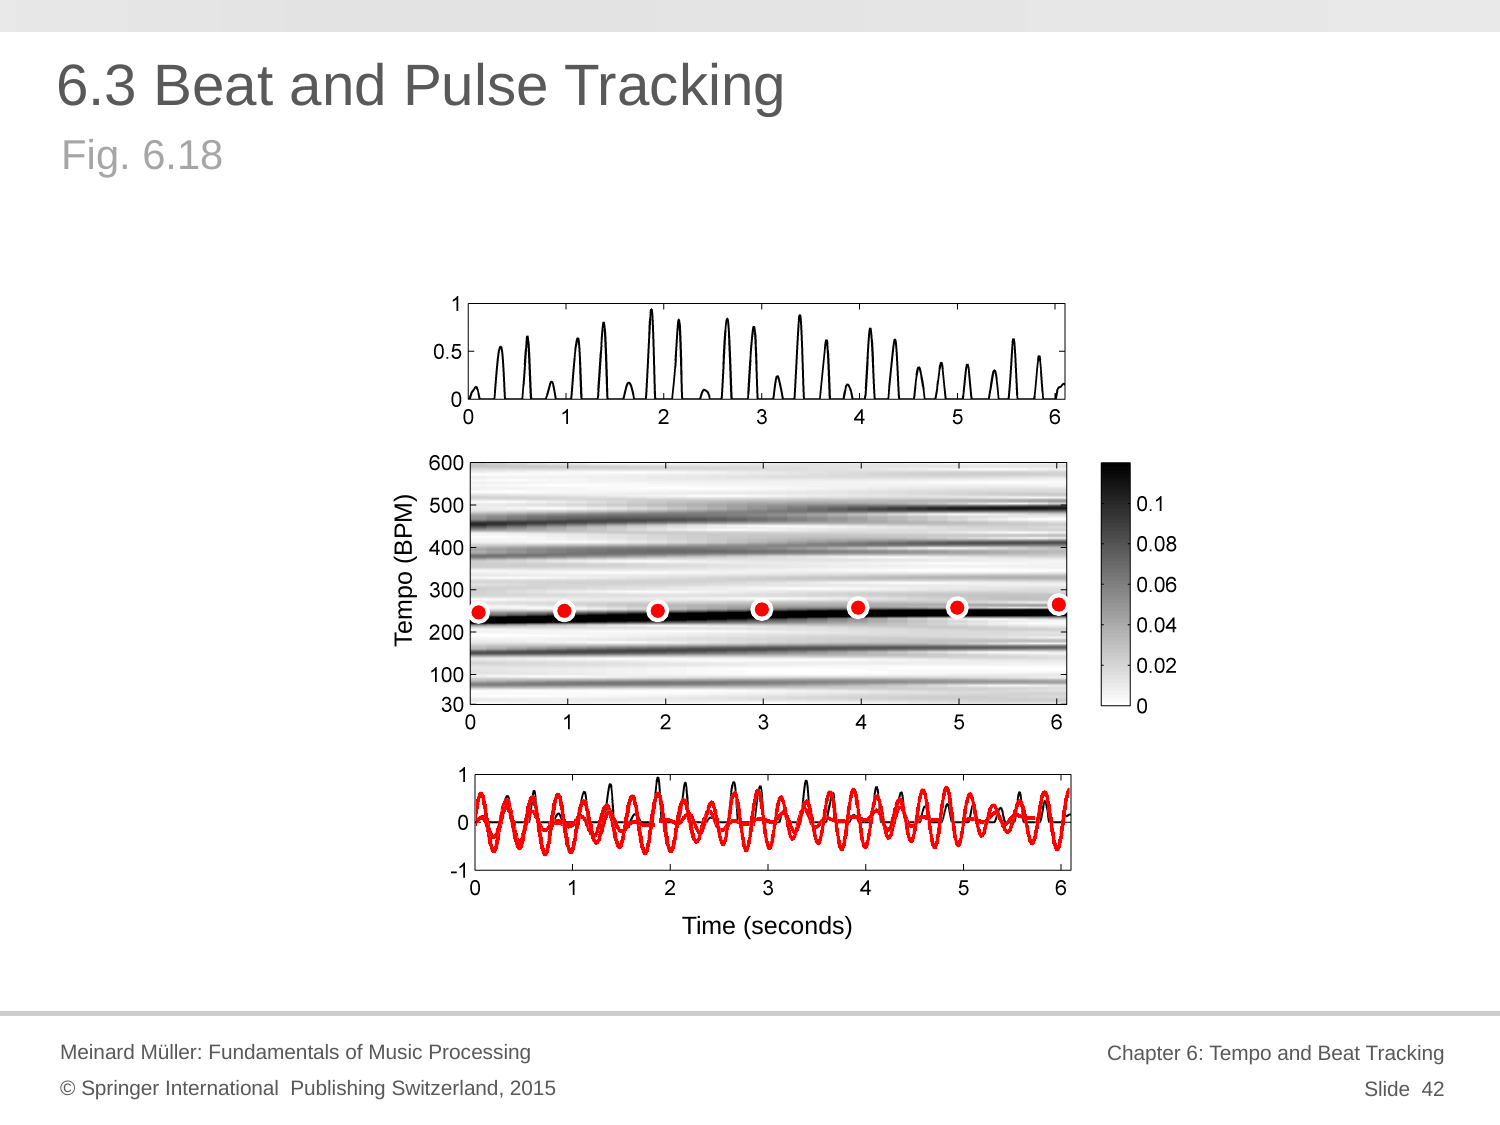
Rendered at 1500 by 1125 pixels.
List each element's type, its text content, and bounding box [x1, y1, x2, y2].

picture [374, 763, 1144, 900]
title 6.3 Beat and Pulse Tracking [40, 39, 1448, 133]
text_box Time (seconds) [666, 907, 869, 947]
picture [0, 0, 1500, 32]
list Fig. 6.18 [46, 115, 276, 198]
picture [368, 292, 1138, 429]
picture [351, 440, 1267, 737]
